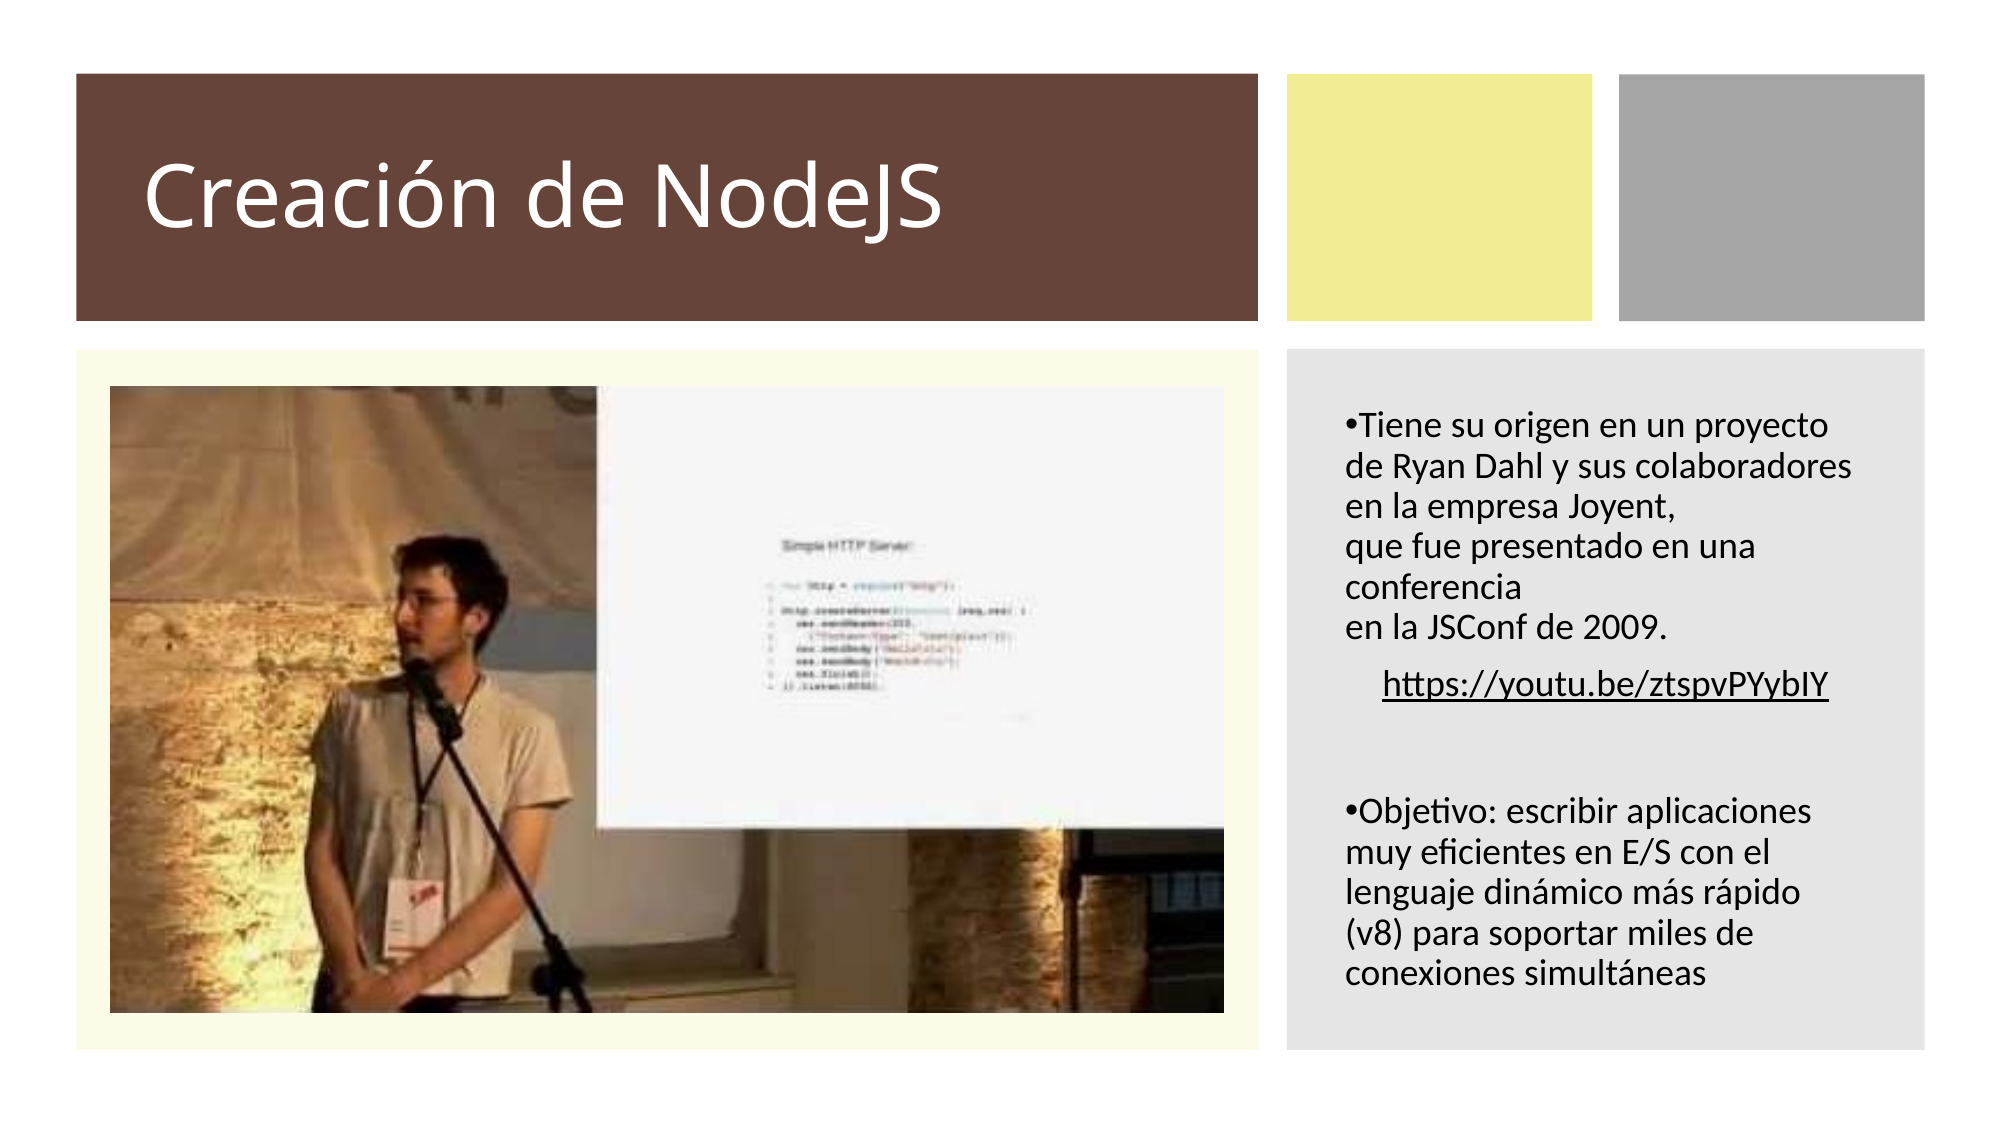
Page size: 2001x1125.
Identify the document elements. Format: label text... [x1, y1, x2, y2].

title Creación de NodeJS [127, 113, 1212, 285]
text_box [1286, 348, 1926, 1051]
text_box [75, 72, 1259, 322]
text_box https://youtu.be/ztspvPYybIY [1367, 652, 1844, 712]
list Tiene su origen en un proyecto de Ryan Dahl y sus colaboradores en la empresa Joyent, que fue presentado en una conferencia en la JSConf de 2009. Objetivo: escribir aplicaciones muy eficientes en E/S con el lenguaje dinámico más rápido (v8) para soportar miles de conexiones simultáneas [1330, 392, 1882, 1007]
text_box [75, 348, 1259, 1051]
text_box [1286, 73, 1593, 322]
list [109, 385, 1225, 1013]
text_box [1618, 73, 1926, 322]
